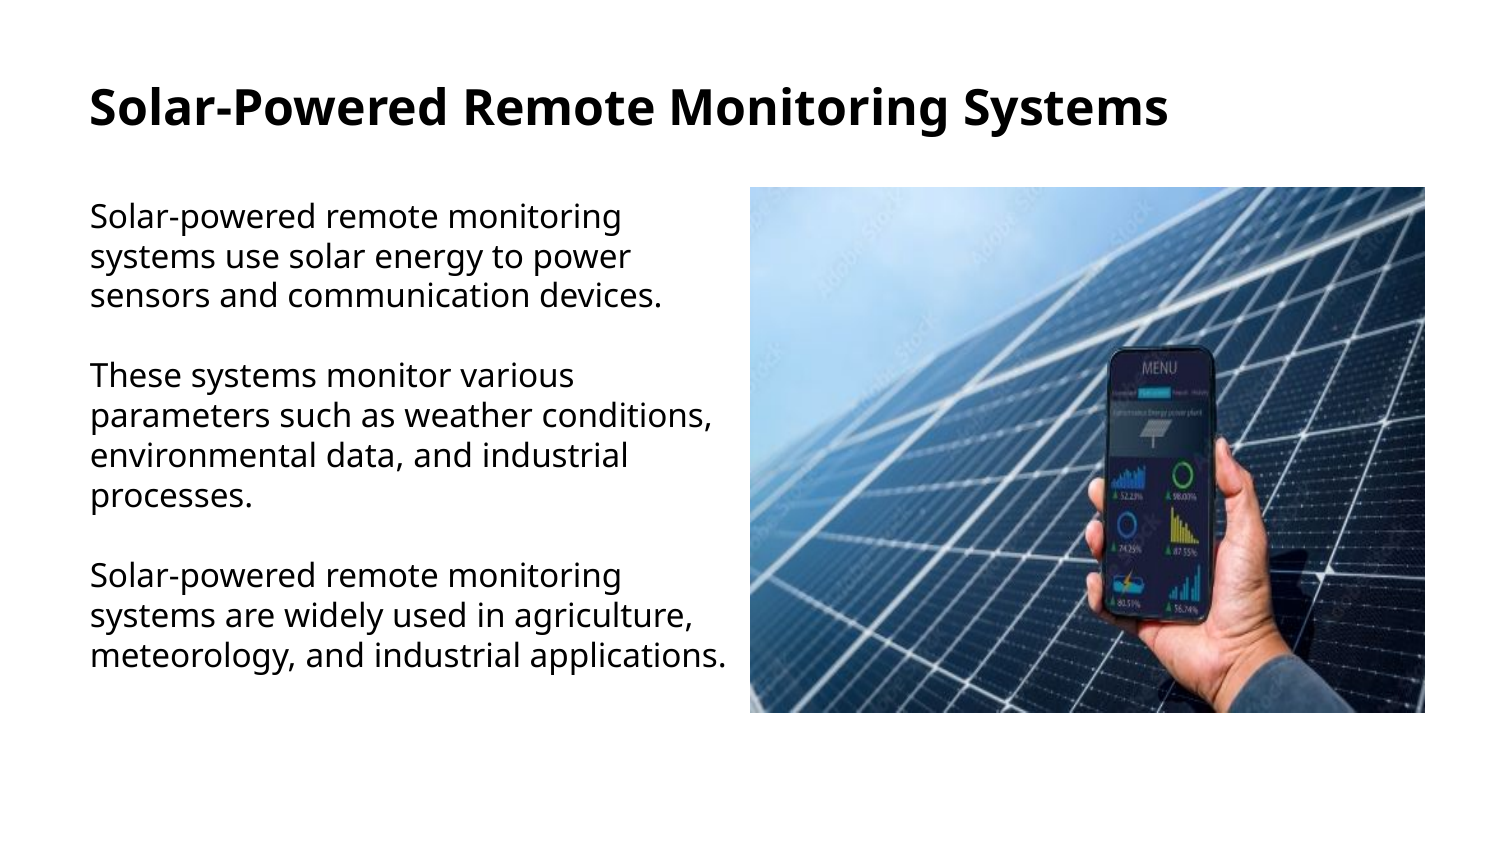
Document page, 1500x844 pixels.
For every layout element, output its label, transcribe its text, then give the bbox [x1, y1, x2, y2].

text_box Solar-Powered Remote Monitoring Systems [74, 37, 1425, 173]
text_box Solar-powered remote monitoring systems use solar energy to power sensors and communication devices. These systems monitor various parameters such as weather conditions, environmental data, and industrial processes. Solar-powered remote monitoring systems are widely used in agriculture, meteorology, and industrial applications. [74, 187, 749, 713]
picture [749, 187, 1425, 713]
